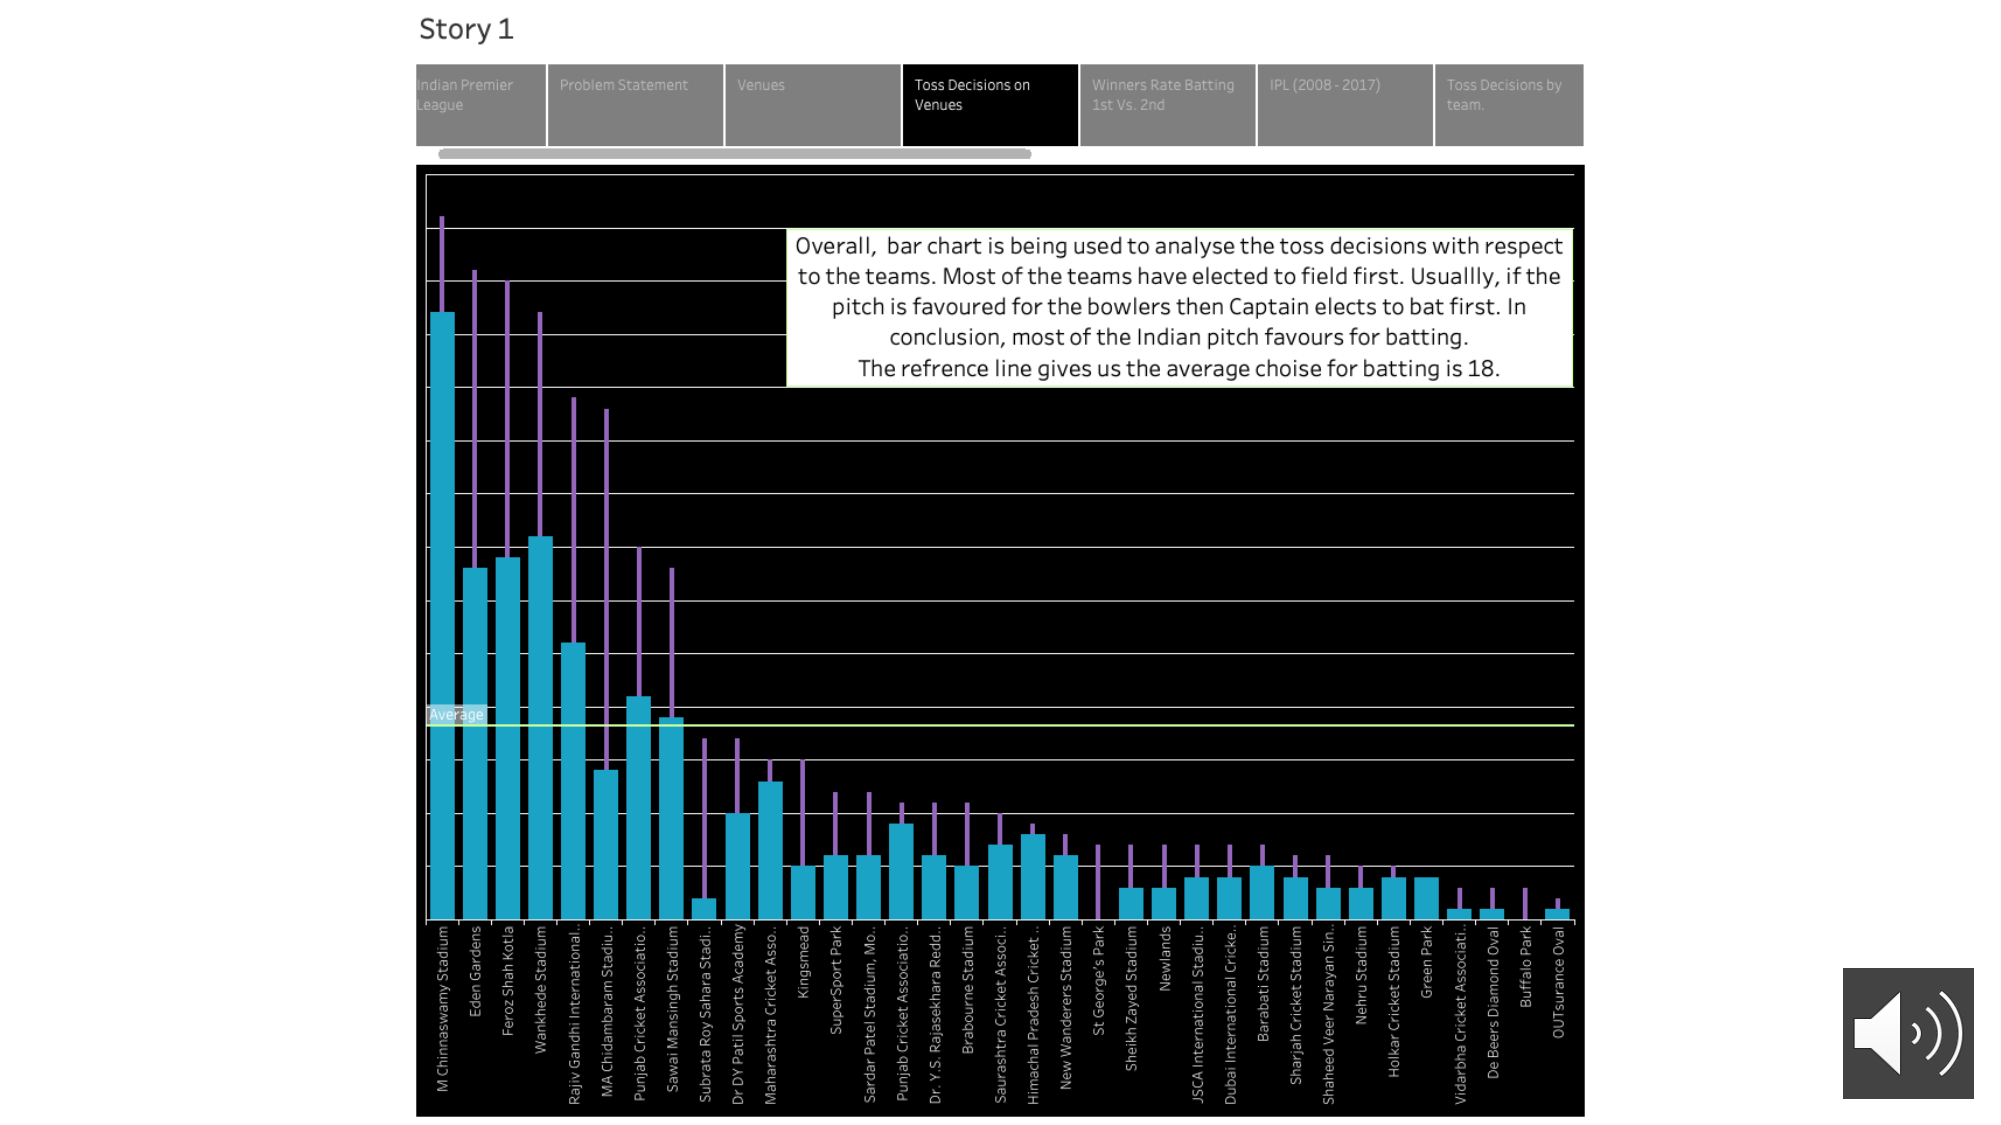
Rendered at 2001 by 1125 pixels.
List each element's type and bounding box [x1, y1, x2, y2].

picture [407, 0, 1593, 1125]
picture [1841, 966, 1975, 1100]
